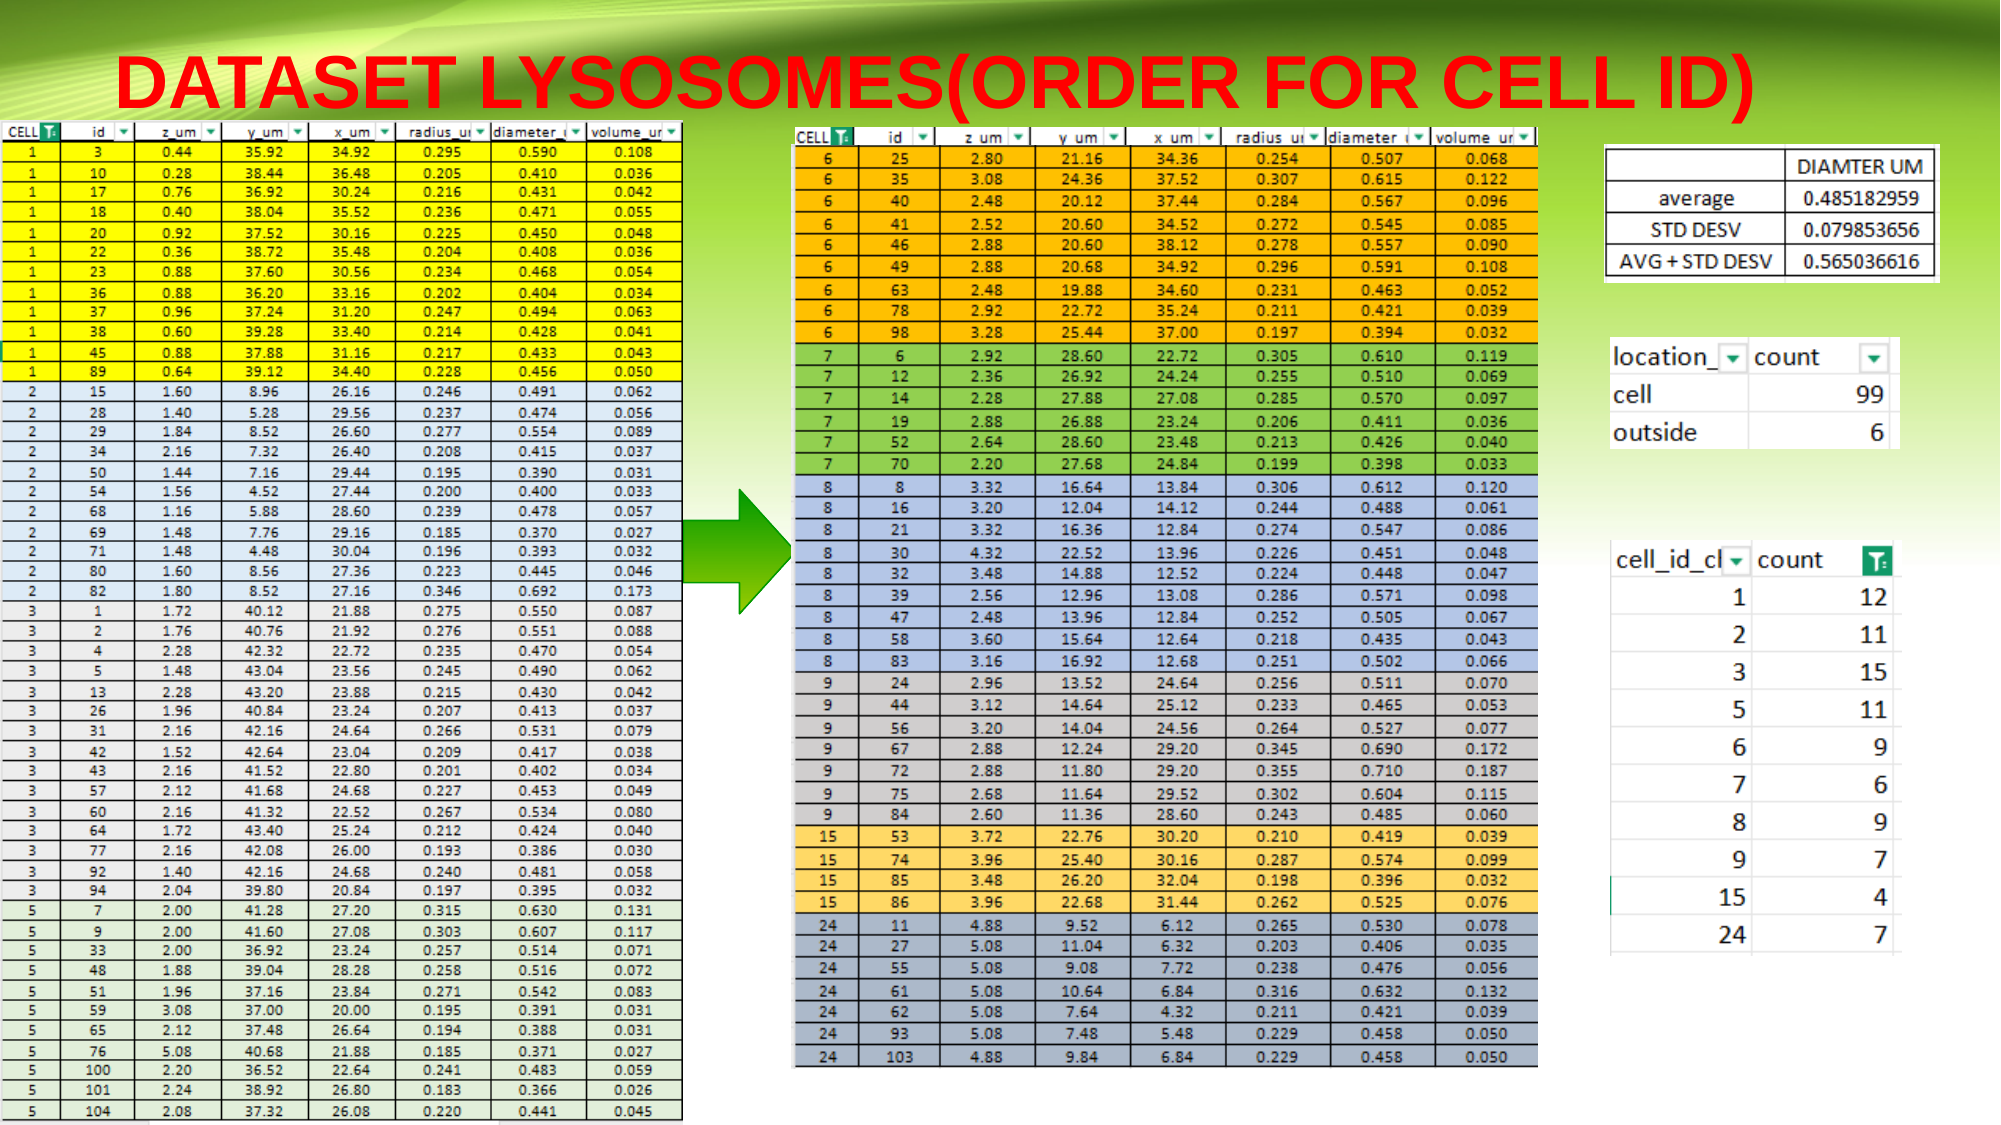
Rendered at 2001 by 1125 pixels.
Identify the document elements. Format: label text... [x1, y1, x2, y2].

title DATASET LYSOSOMES(ORDER FOR CELL ID) [99, 30, 1901, 127]
picture [0, 0, 2000, 1125]
text_box [683, 489, 791, 614]
